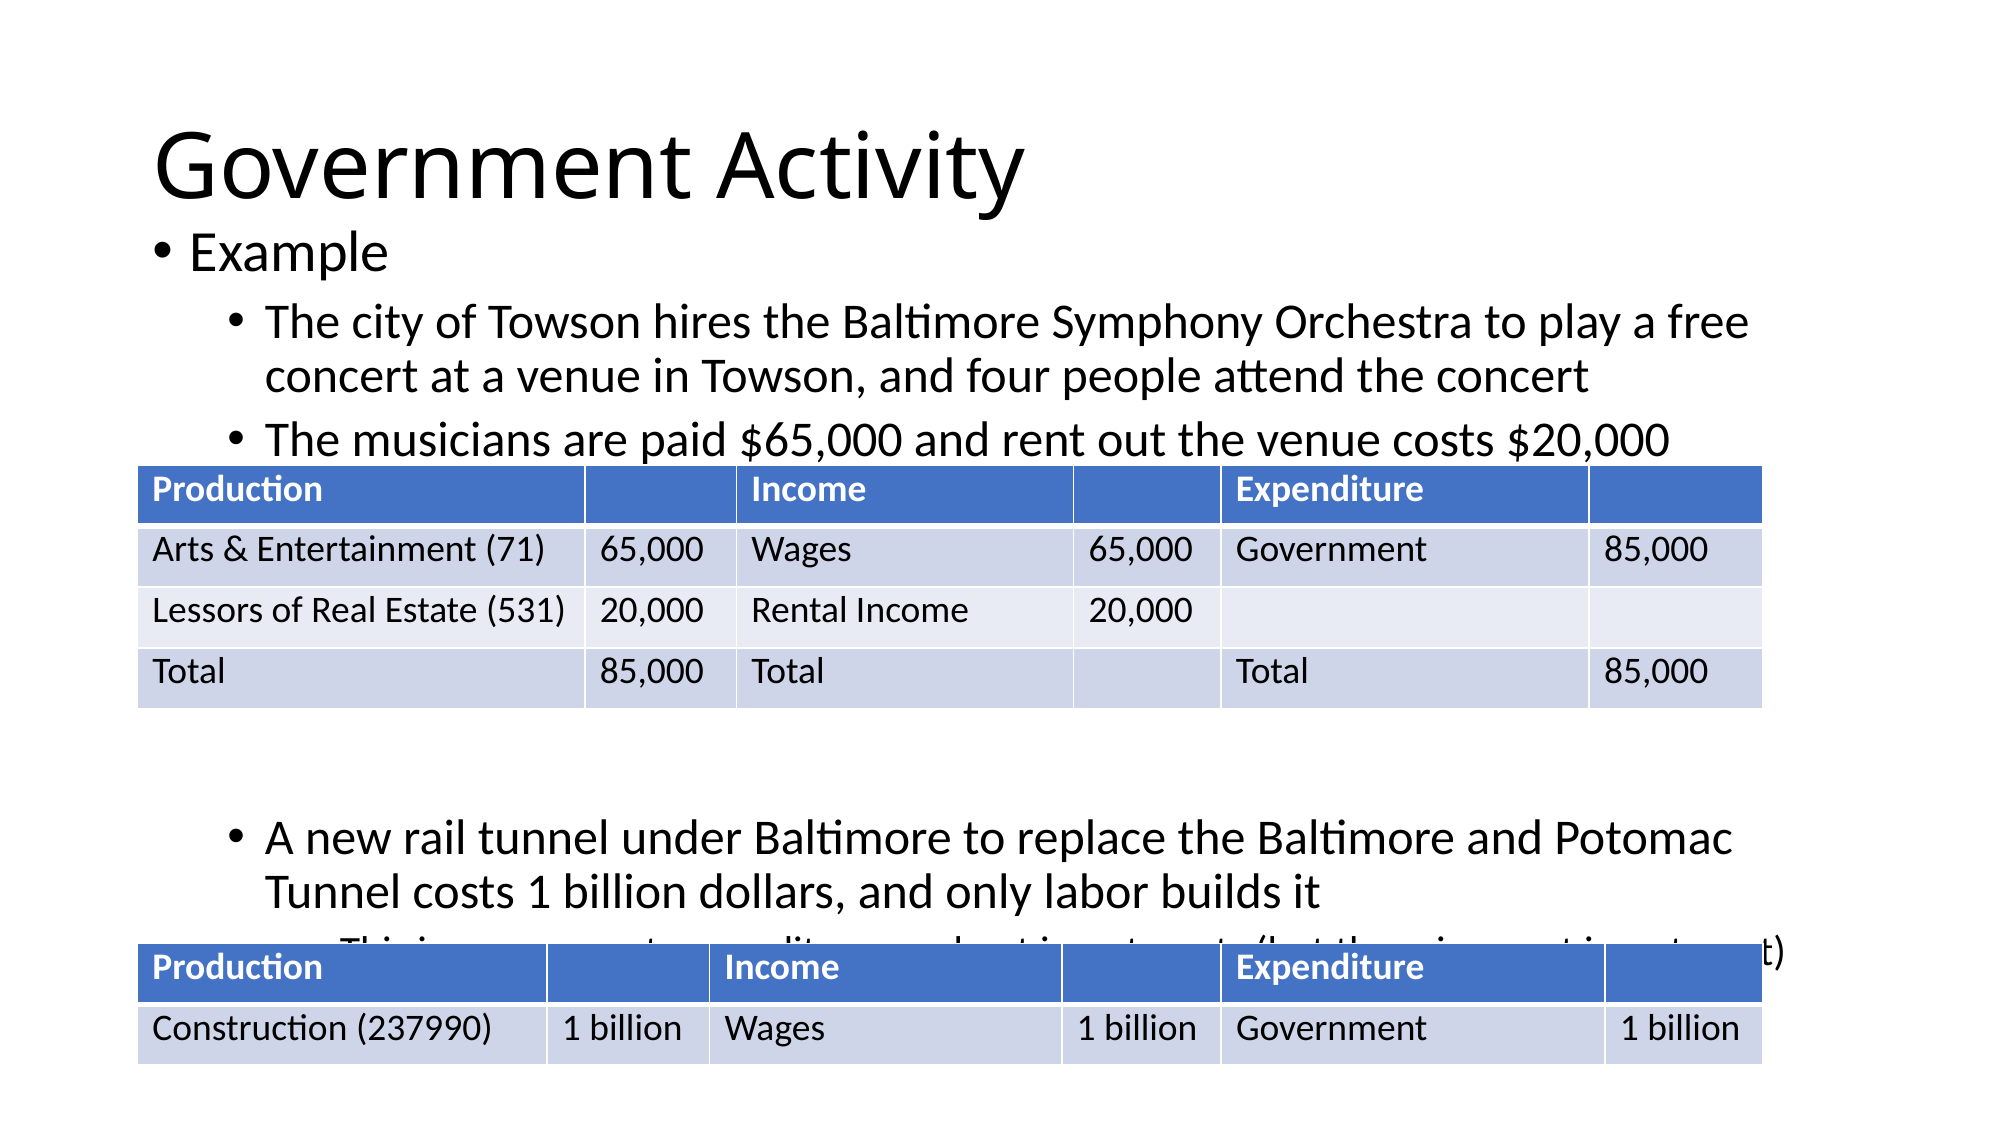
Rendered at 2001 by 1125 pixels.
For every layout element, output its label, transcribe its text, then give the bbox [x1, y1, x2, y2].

table_header Income [737, 466, 1073, 523]
list Example The city of Towson hires the Baltimore Symphony Orchestra to play a free concert at a venue in Towson, and four people attend the concert The musicians are paid $65,000 and rent out the venue costs $20,000 A new rail tunnel under Baltimore to replace the Baltimore and Potomac Tunnel costs 1 billion dollars, and only labor builds it This is government expenditures and not investments (but there is a govt investment) [137, 214, 1863, 1014]
table_cell [1074, 649, 1220, 708]
table_cell Government [1222, 1007, 1604, 1064]
table_header [1590, 466, 1762, 523]
table_cell Government [1222, 529, 1588, 586]
table_cell 1 billion [1063, 1007, 1220, 1064]
table_cell 85,000 [1590, 529, 1762, 586]
table_cell 20,000 [1074, 588, 1220, 647]
table_cell Wages [737, 529, 1073, 586]
table_cell [1222, 588, 1588, 647]
table_cell Rental Income [737, 588, 1073, 647]
table_header [1606, 944, 1762, 1002]
table_cell Total [138, 649, 584, 708]
table_header Production [138, 944, 546, 1002]
table_header Expenditure [1222, 944, 1604, 1002]
table_cell Total [1222, 649, 1588, 708]
table_cell 20,000 [586, 588, 736, 647]
table_header Income [710, 944, 1061, 1002]
table_cell Arts & Entertainment (71) [138, 529, 584, 586]
table_cell Construction (237990) [138, 1007, 546, 1064]
table_cell 65,000 [586, 529, 736, 586]
table_cell 1 billion [548, 1007, 709, 1064]
table_cell 85,000 [586, 649, 736, 708]
title Government Activity [137, 59, 1863, 214]
table_header [586, 466, 736, 523]
table_cell 85,000 [1590, 649, 1762, 708]
table_header Production [138, 466, 584, 523]
table_cell Wages [710, 1007, 1061, 1064]
table_cell 65,000 [1074, 529, 1220, 586]
table_cell 1 billion [1606, 1007, 1762, 1064]
table_header [1063, 944, 1220, 1002]
table_header [1074, 466, 1220, 523]
table_cell Lessors of Real Estate (531) [138, 588, 584, 647]
table_header Expenditure [1222, 466, 1588, 523]
table_cell Total [737, 649, 1073, 708]
table_cell [1590, 588, 1762, 647]
table_header [548, 944, 709, 1002]
